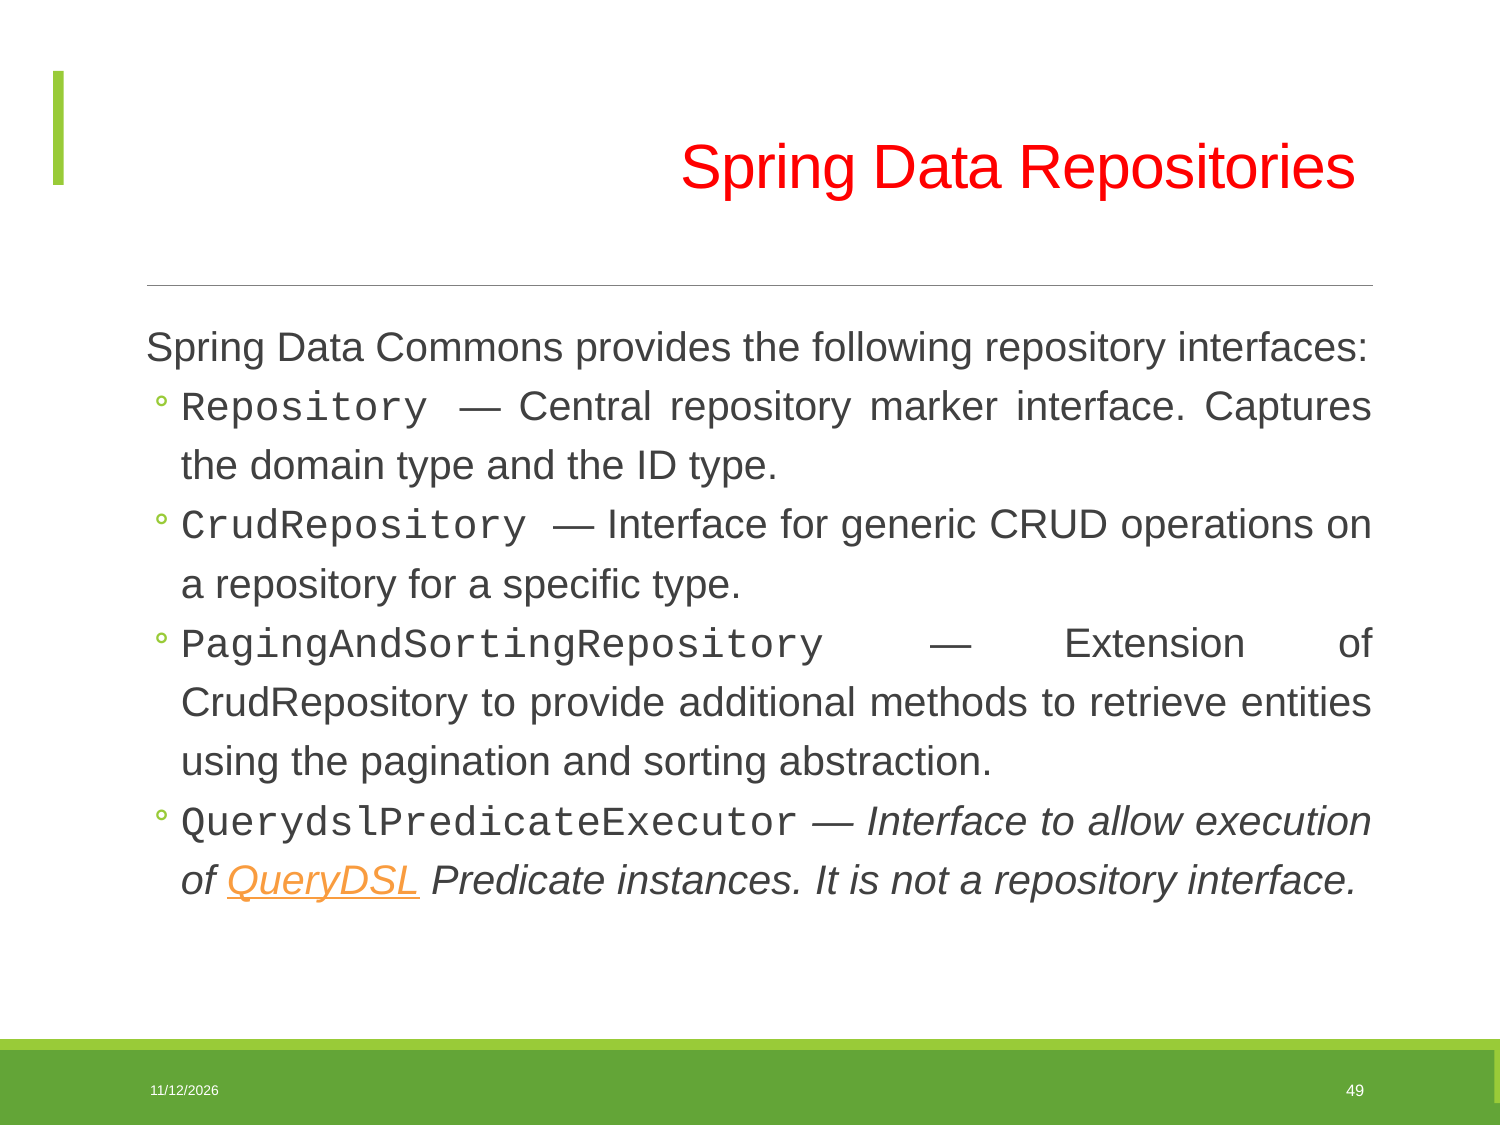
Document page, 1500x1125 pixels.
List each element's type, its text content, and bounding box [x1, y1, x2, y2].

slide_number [135, 1059, 440, 1120]
slide_number 49 [1218, 1059, 1380, 1120]
list Spring Data Commons provides the following repository interfaces: Repository — Central repository marker interface. Captures the domain type and the ID type. CrudRepository — Interface for generic CRUD operations on a repository for a specific type. PagingAndSortingRepository — Extension of CrudRepository to provide additional methods to retrieve entities using the pagination and sorting abstraction. QuerydslPredicateExecutor — Interface to allow execution of QueryDSL Predicate instances. It is not a repository interface. [135, 302, 1373, 963]
title Spring Data Repositories [135, 47, 1373, 209]
